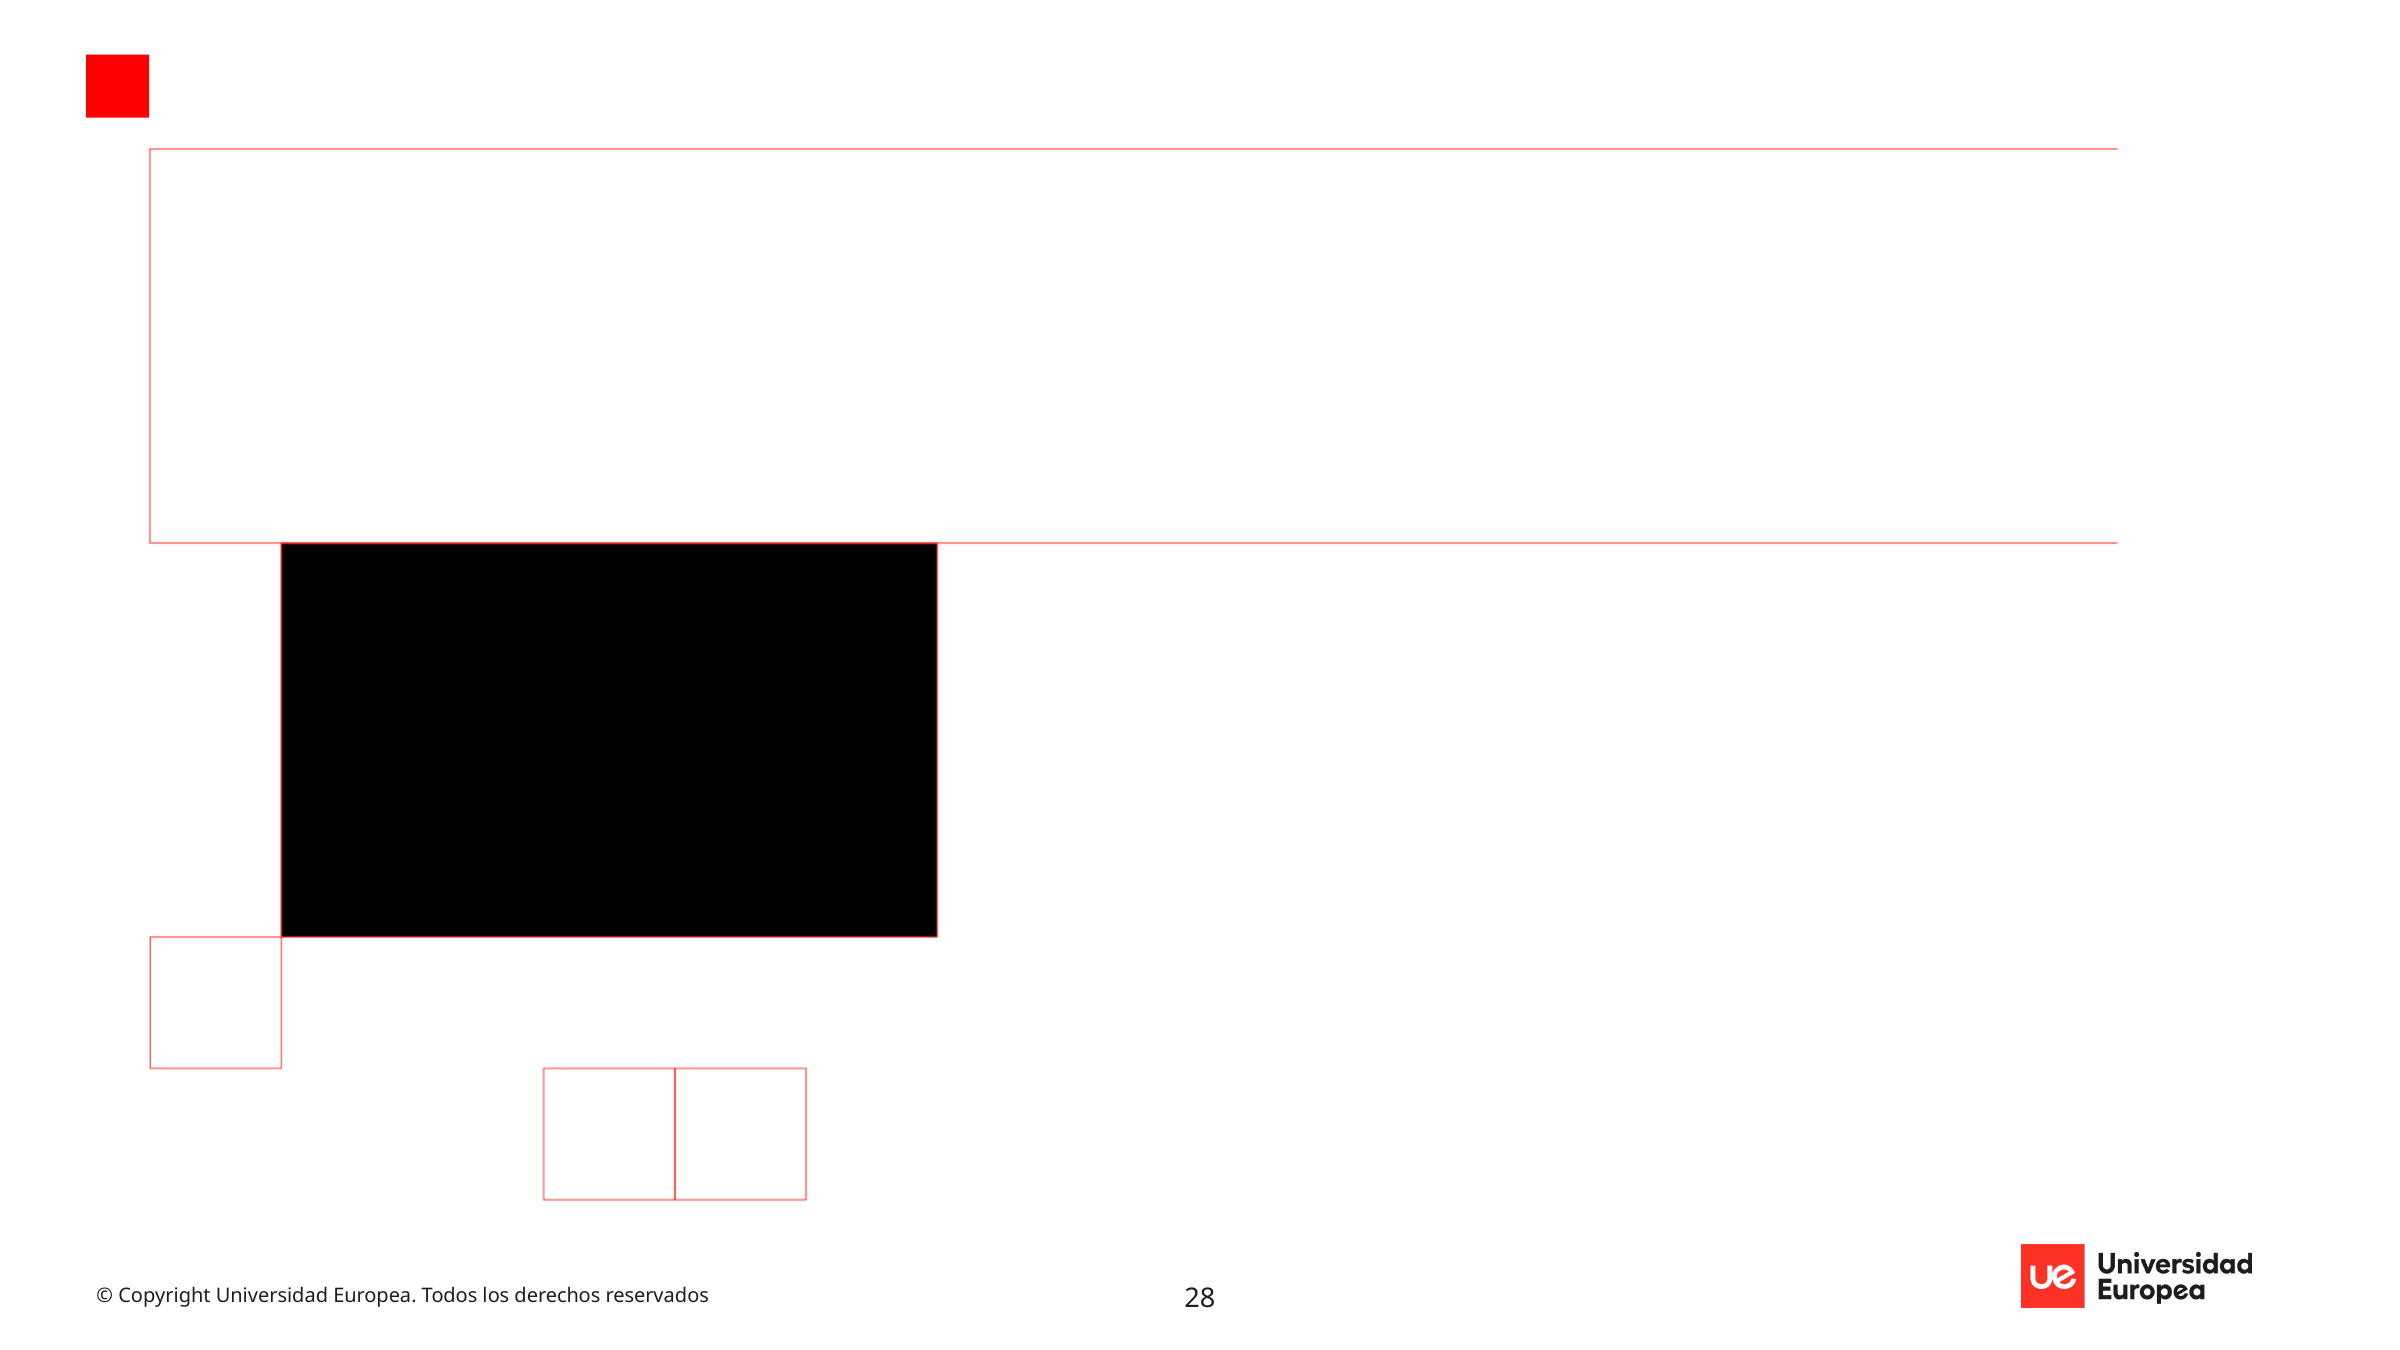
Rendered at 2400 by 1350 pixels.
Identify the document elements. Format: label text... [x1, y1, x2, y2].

picture [0, 0, 2400, 1350]
slide_number 28 [1148, 1273, 1252, 1339]
